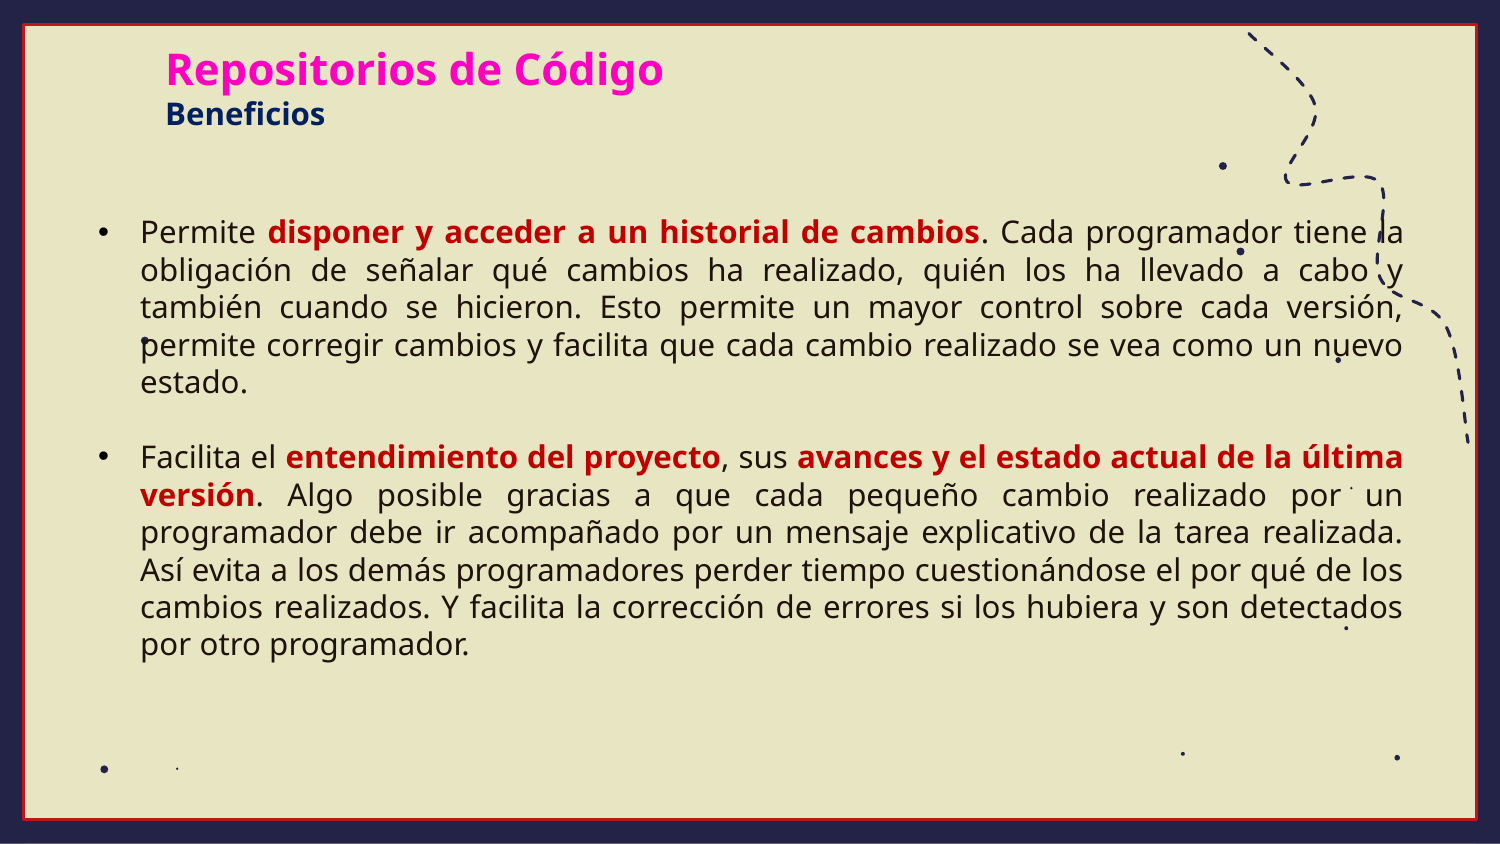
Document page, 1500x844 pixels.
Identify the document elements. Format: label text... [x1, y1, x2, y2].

text_box Permite disponer y acceder a un historial de cambios. Cada programador tiene la obligación de señalar qué cambios ha realizado, quién los ha llevado a cabo y también cuando se hicieron. Esto permite un mayor control sobre cada versión, permite corregir cambios y facilita que cada cambio realizado se vea como un nuevo estado. Facilita el entendimiento del proyecto, sus avances y el estado actual de la última versión. Algo posible gracias a que cada pequeño cambio realizado por un programador debe ir acompañado por un mensaje explicativo de la tarea realizada. Así evita a los demás programadores perder tiempo cuestionándose el por qué de los cambios realizados. Y facilita la corrección de errores si los hubiera y son detectados por otro programador. [83, 205, 1420, 670]
text_box Repositorios de Código Beneficios [150, 34, 915, 139]
